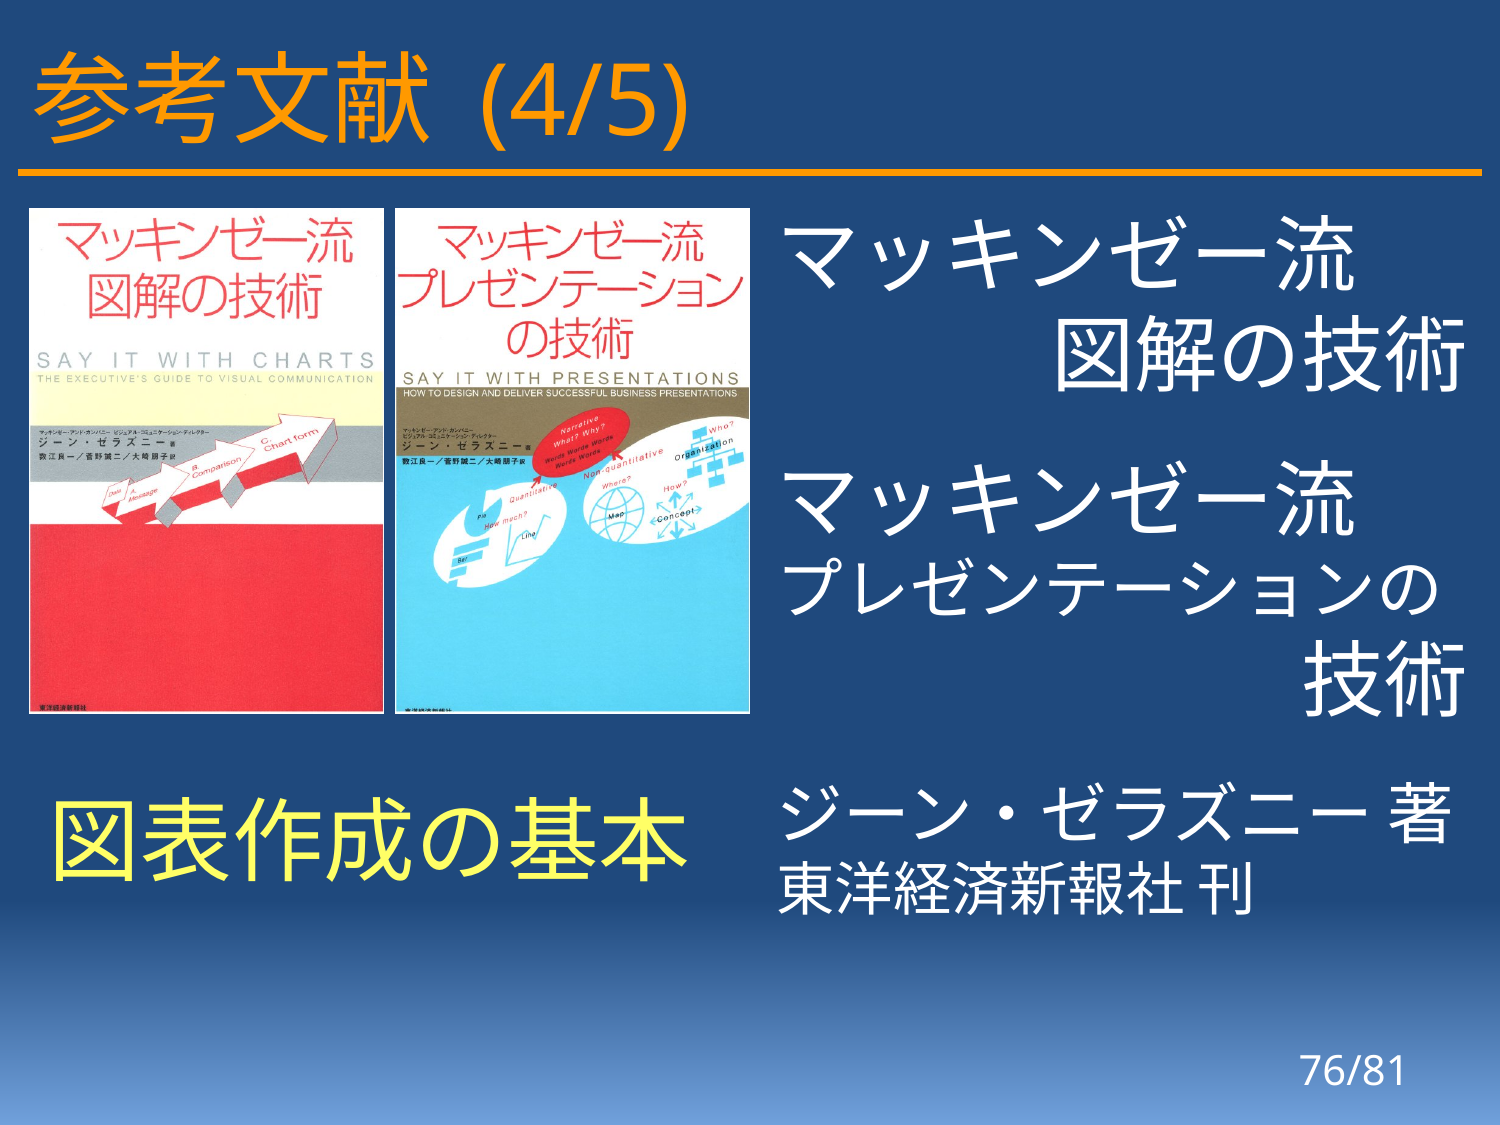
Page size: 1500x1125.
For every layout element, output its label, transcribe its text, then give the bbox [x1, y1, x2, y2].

text_box マッキンゼー流 図解の技術 マッキンゼー流 プレゼンテーションの 技術 ジーン・ゼラズニー 著 東洋経済新報社 刊 [761, 195, 1483, 930]
title 参考文献 (4/5) [17, 30, 1425, 161]
picture [29, 207, 385, 714]
text_box 図表作成の基本 [33, 775, 814, 900]
picture [395, 207, 751, 714]
slide_number 76/81 [1074, 1042, 1425, 1103]
